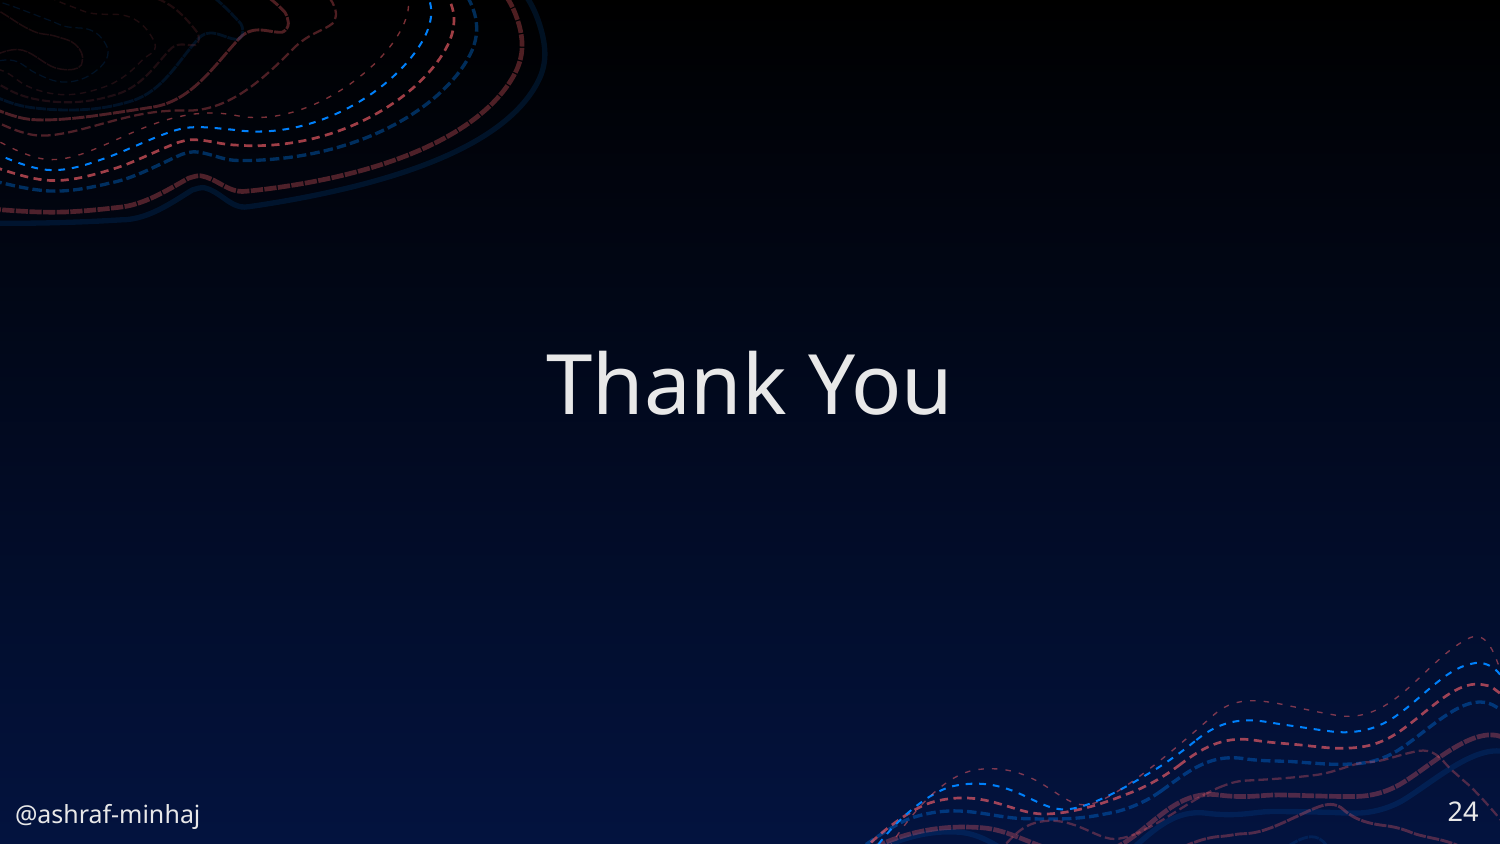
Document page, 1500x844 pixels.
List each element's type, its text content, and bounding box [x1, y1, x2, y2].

slide_number ‹#› [1403, 779, 1494, 844]
title Thank You [214, 309, 1286, 446]
text_box @ashraf-minhaj [0, 783, 254, 844]
